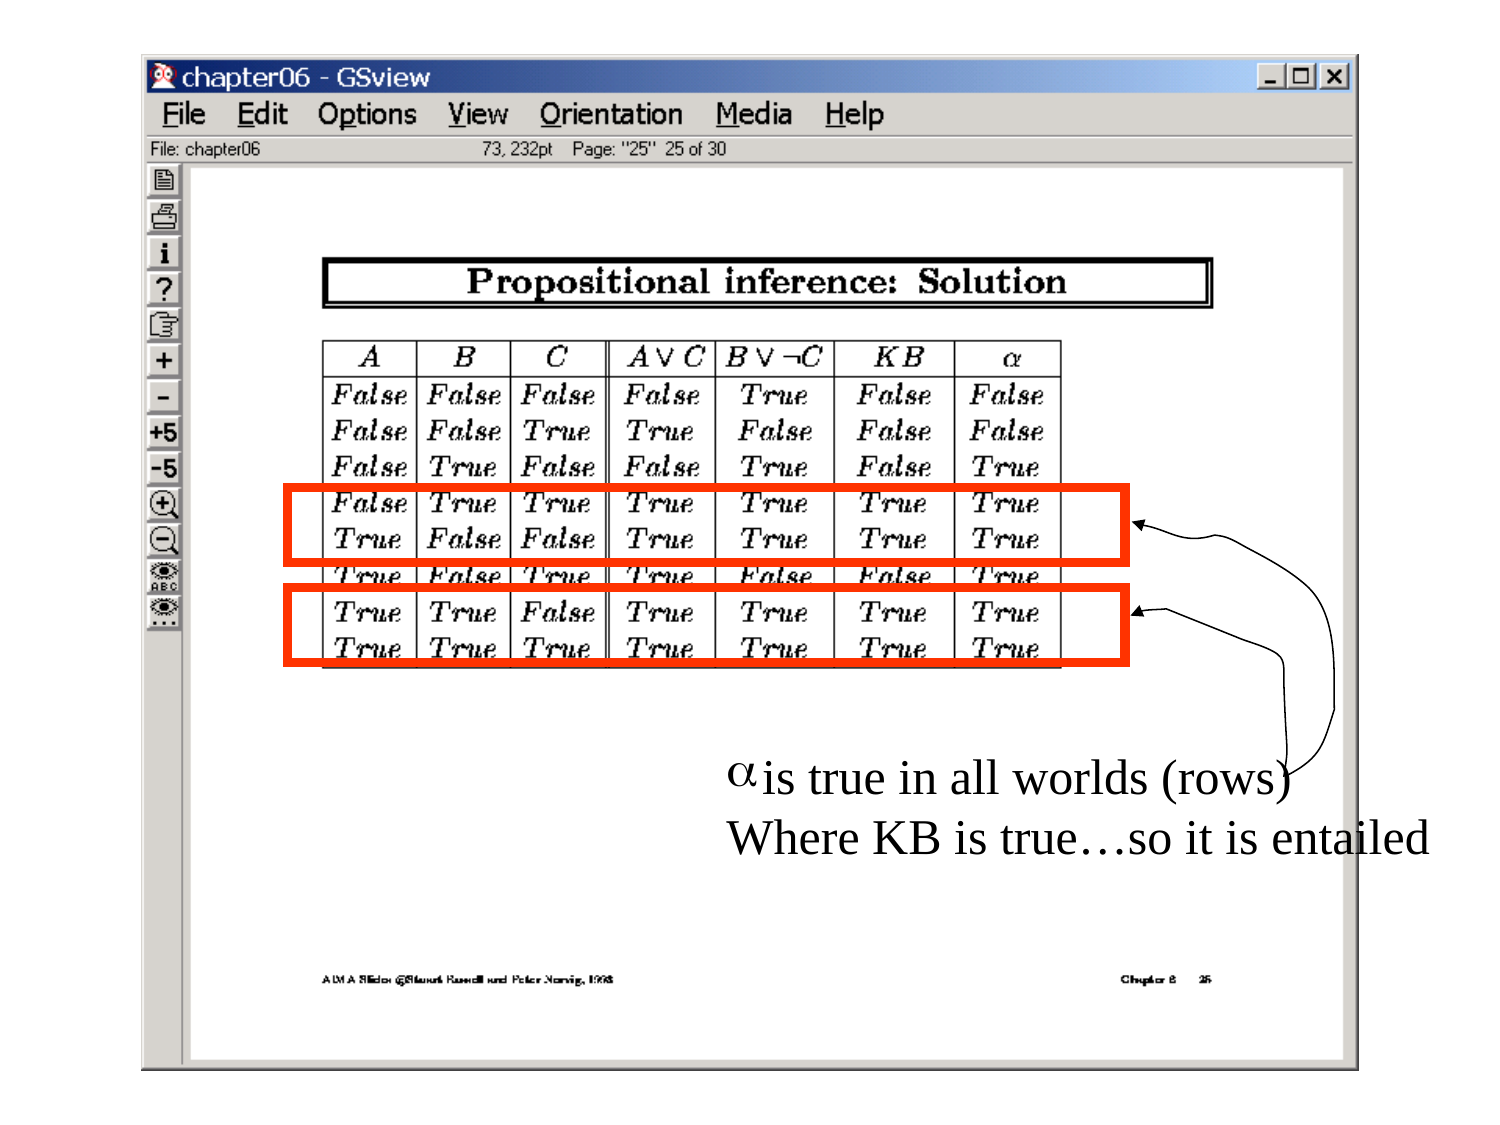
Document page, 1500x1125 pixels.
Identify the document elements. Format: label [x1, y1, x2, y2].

picture [141, 54, 1359, 1071]
text_box [287, 487, 1445, 933]
